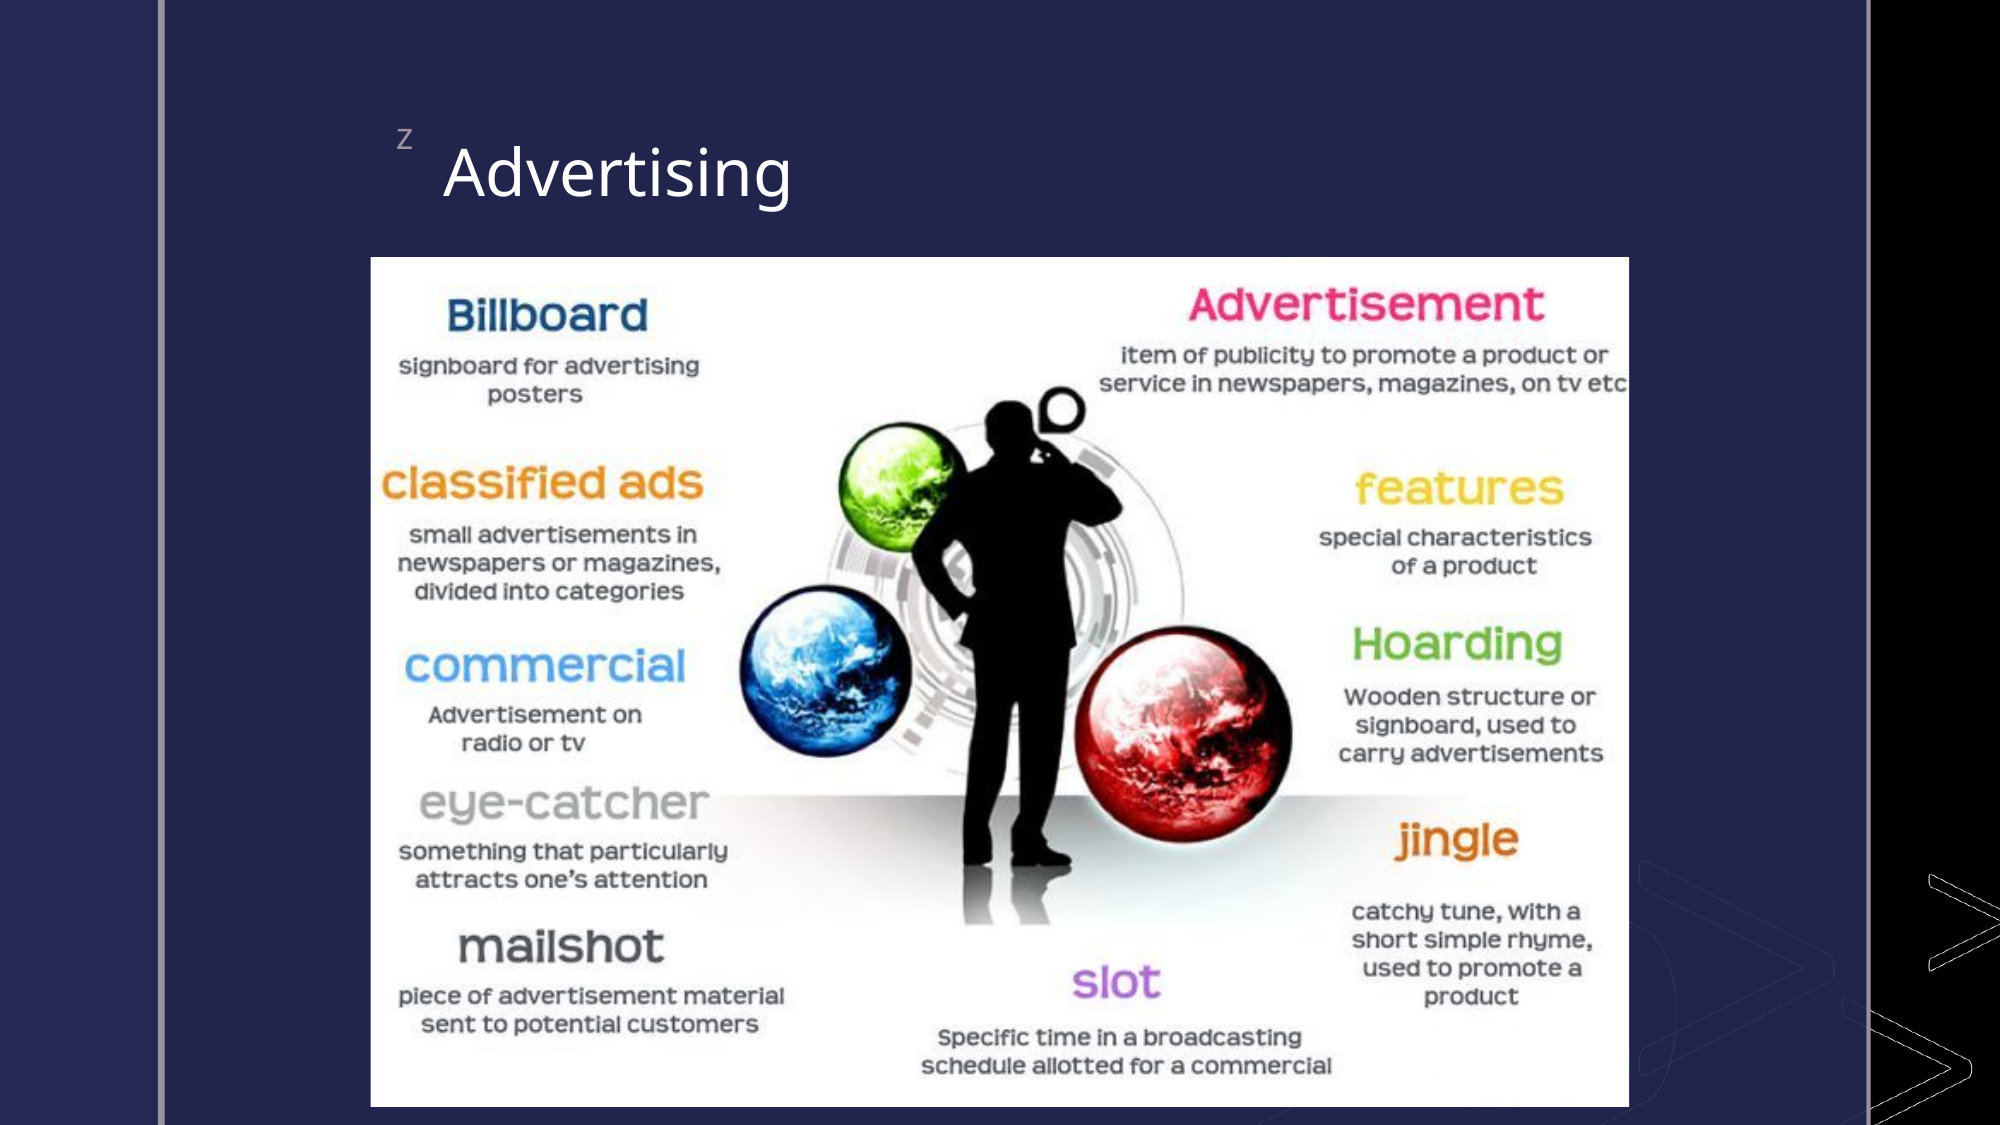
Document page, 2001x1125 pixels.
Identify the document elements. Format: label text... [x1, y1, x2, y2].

picture [1871, 0, 2000, 1125]
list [370, 257, 1630, 1107]
title Advertising [428, 132, 866, 219]
